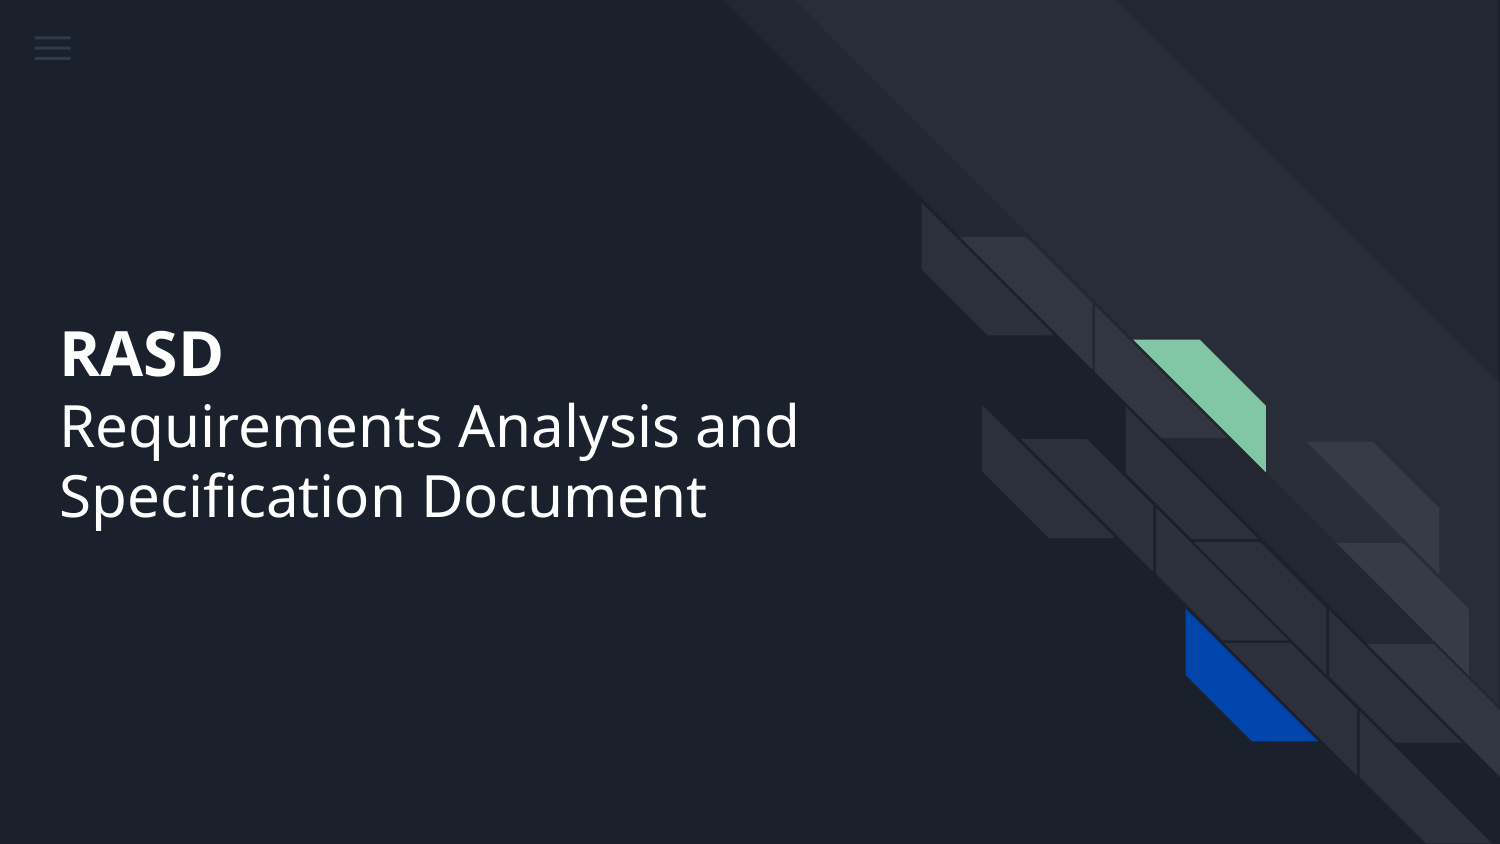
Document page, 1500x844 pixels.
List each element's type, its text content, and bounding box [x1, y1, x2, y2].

title RASD Requirements Analysis and Specification Document [44, 258, 902, 585]
